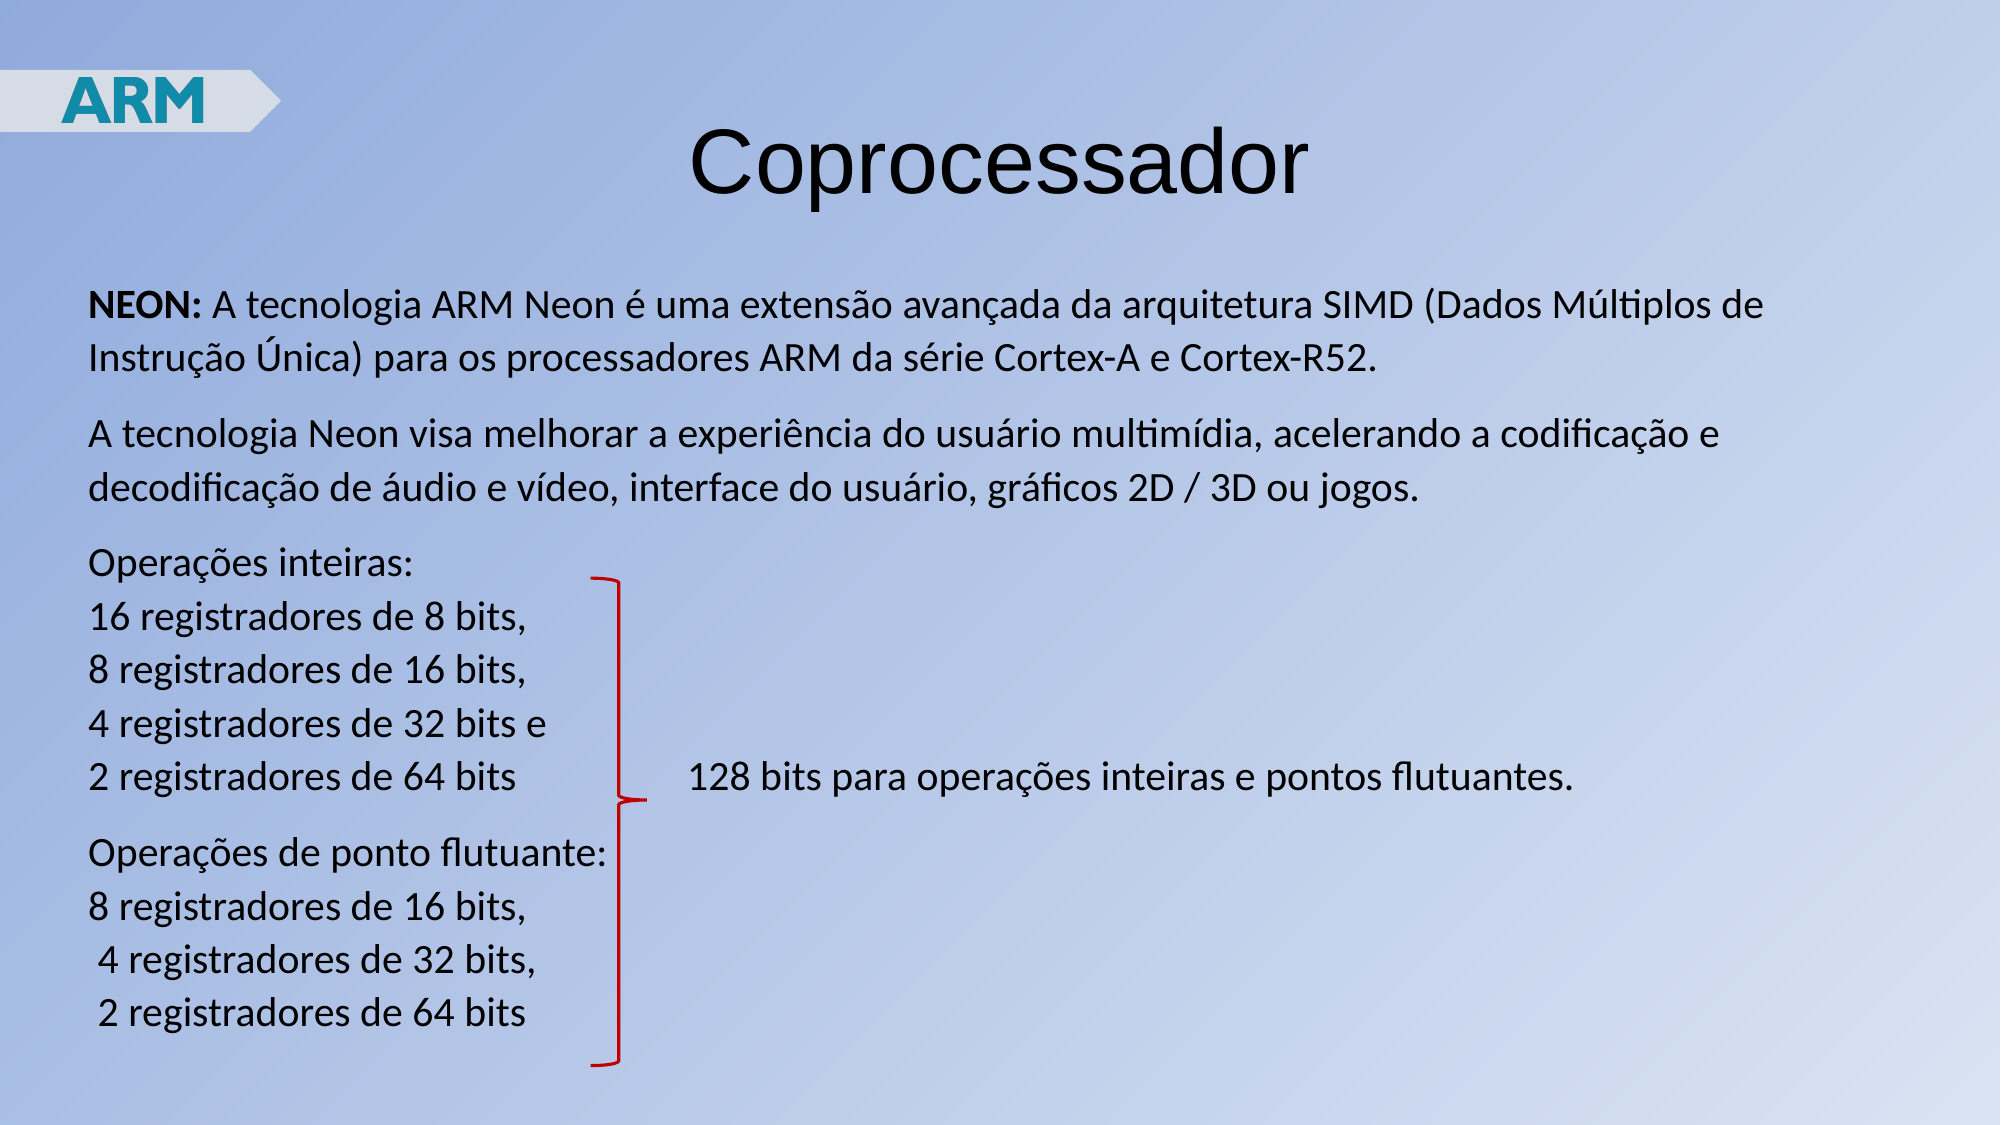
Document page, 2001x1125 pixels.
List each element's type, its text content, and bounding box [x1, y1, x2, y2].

title NEON: A tecnologia ARM Neon é uma extensão avançada da arquitetura SIMD (Dados Múltiplos de Instrução Única) para os processadores ARM da série Cortex-A e Cortex-R52. A tecnologia Neon visa melhorar a experiência do usuário multimídia, acelerando a codificação e decodificação de áudio e vídeo, interface do usuário, gráficos 2D / 3D ou jogos. Operações inteiras: 16 registradores de 8 bits, 8 registradores de 16 bits, 4 registradores de 32 bits e 2 registradores de 64 bits 128 bits para operações inteiras e pontos flutuantes. Operações de ponto flutuante: 8 registradores de 16 bits, 4 registradores de 32 bits, 2 registradores de 64 bits [68, 253, 1932, 1066]
text_box Coprocessador [68, 115, 1932, 234]
picture [61, 77, 216, 123]
text_box [590, 577, 647, 1067]
